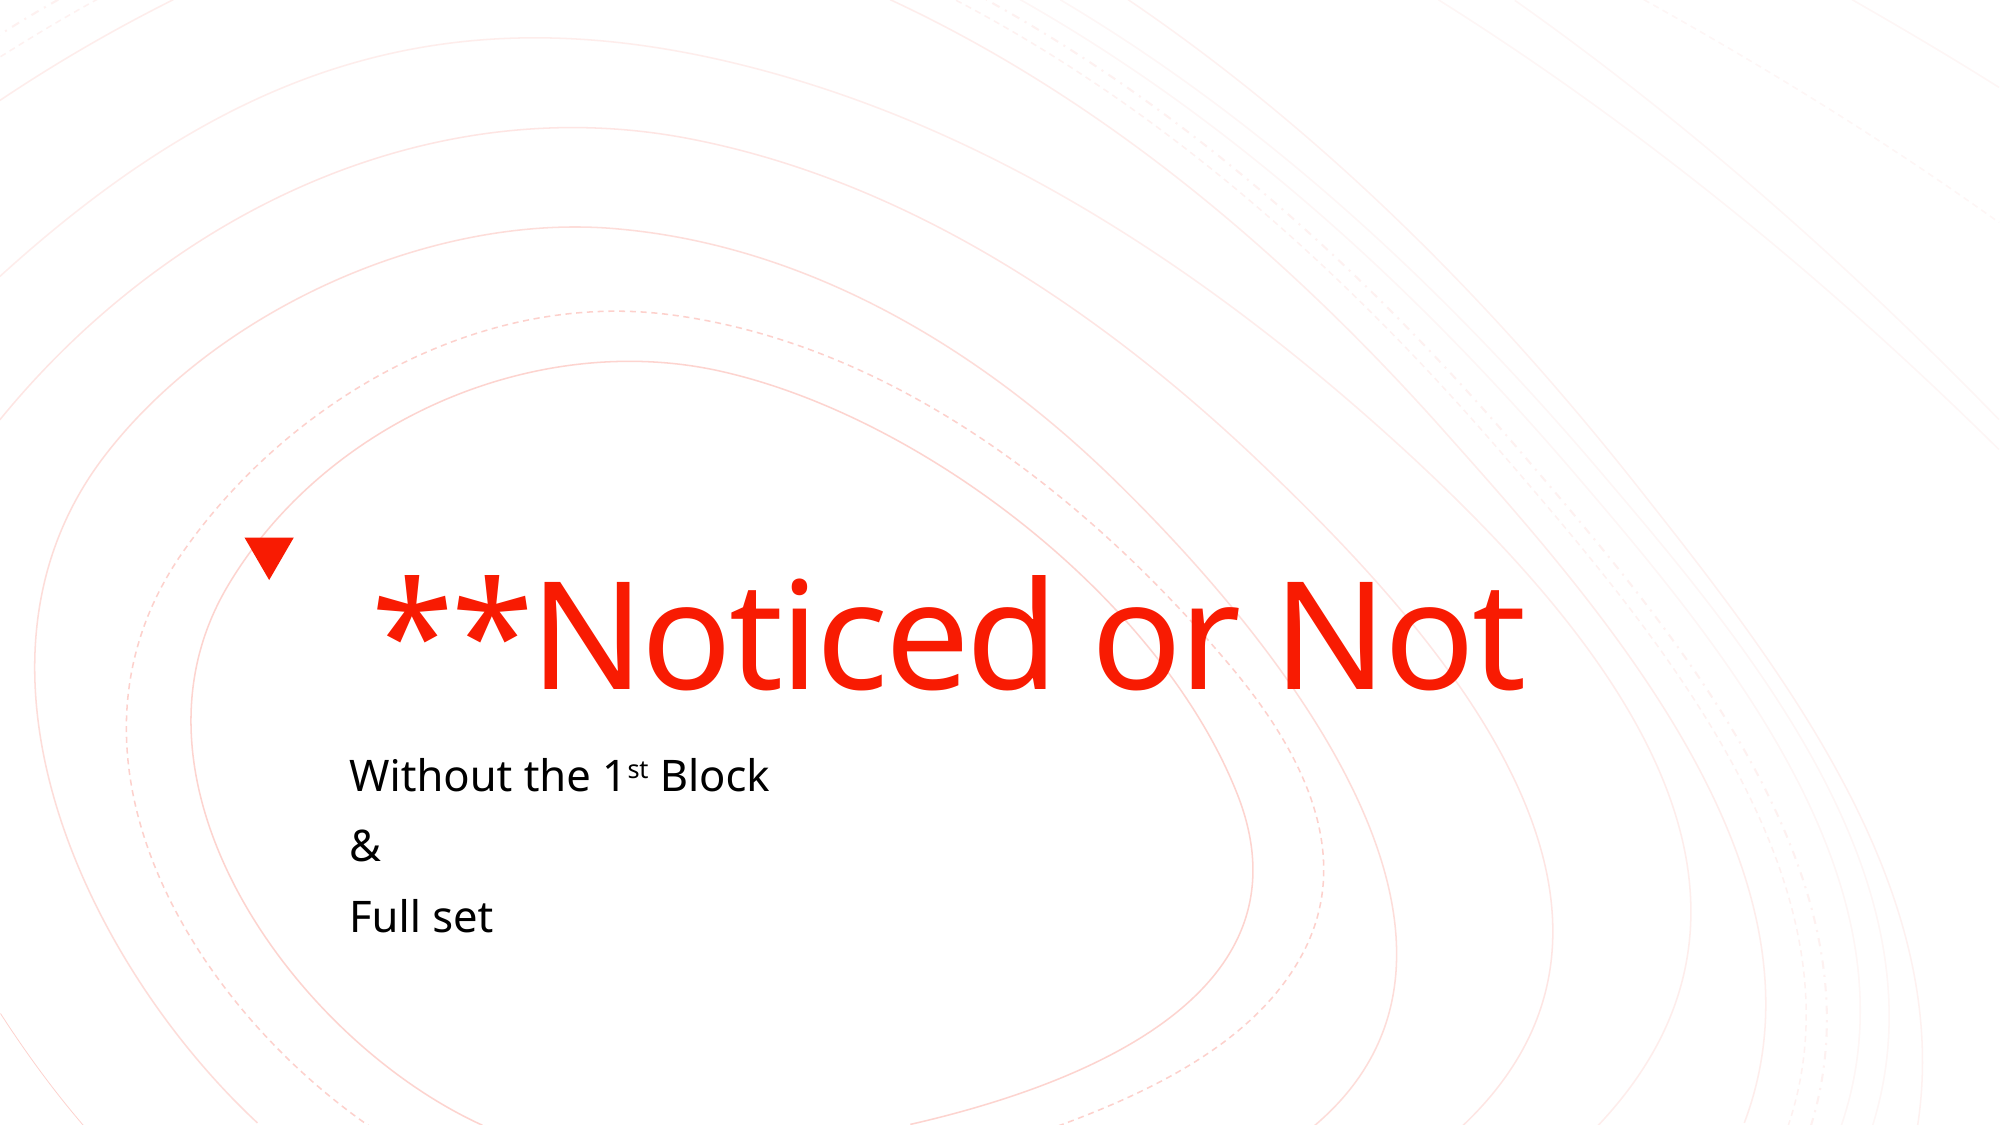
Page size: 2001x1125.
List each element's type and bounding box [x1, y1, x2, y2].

text_box [0, 0, 2000, 1125]
